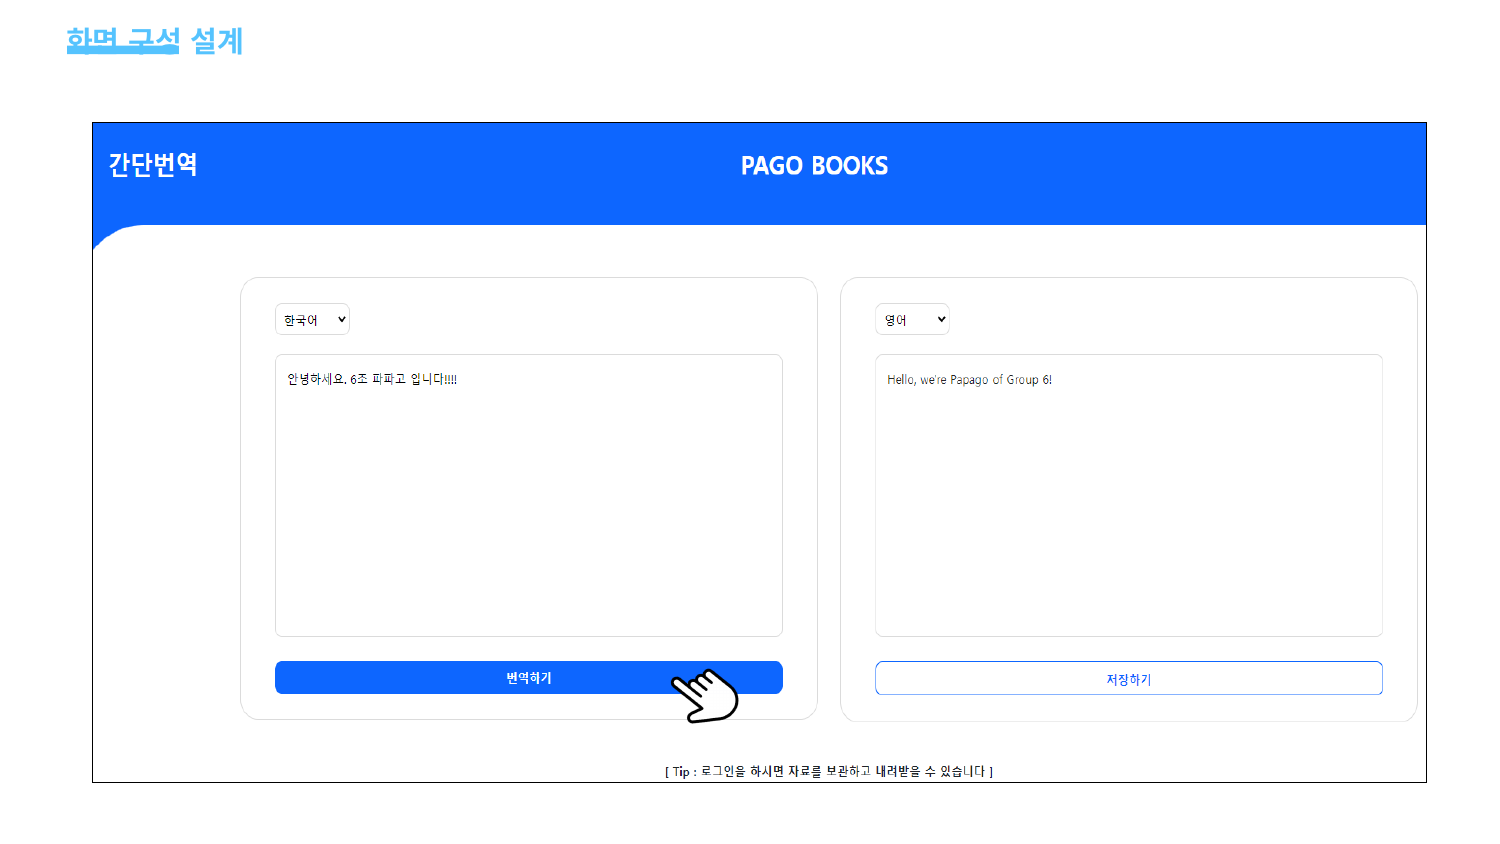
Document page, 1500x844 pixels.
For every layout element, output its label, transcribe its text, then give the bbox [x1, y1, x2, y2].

text_box [65, 44, 181, 56]
picture [92, 122, 1427, 784]
title 화면 구성 설계 [51, 2, 1449, 149]
